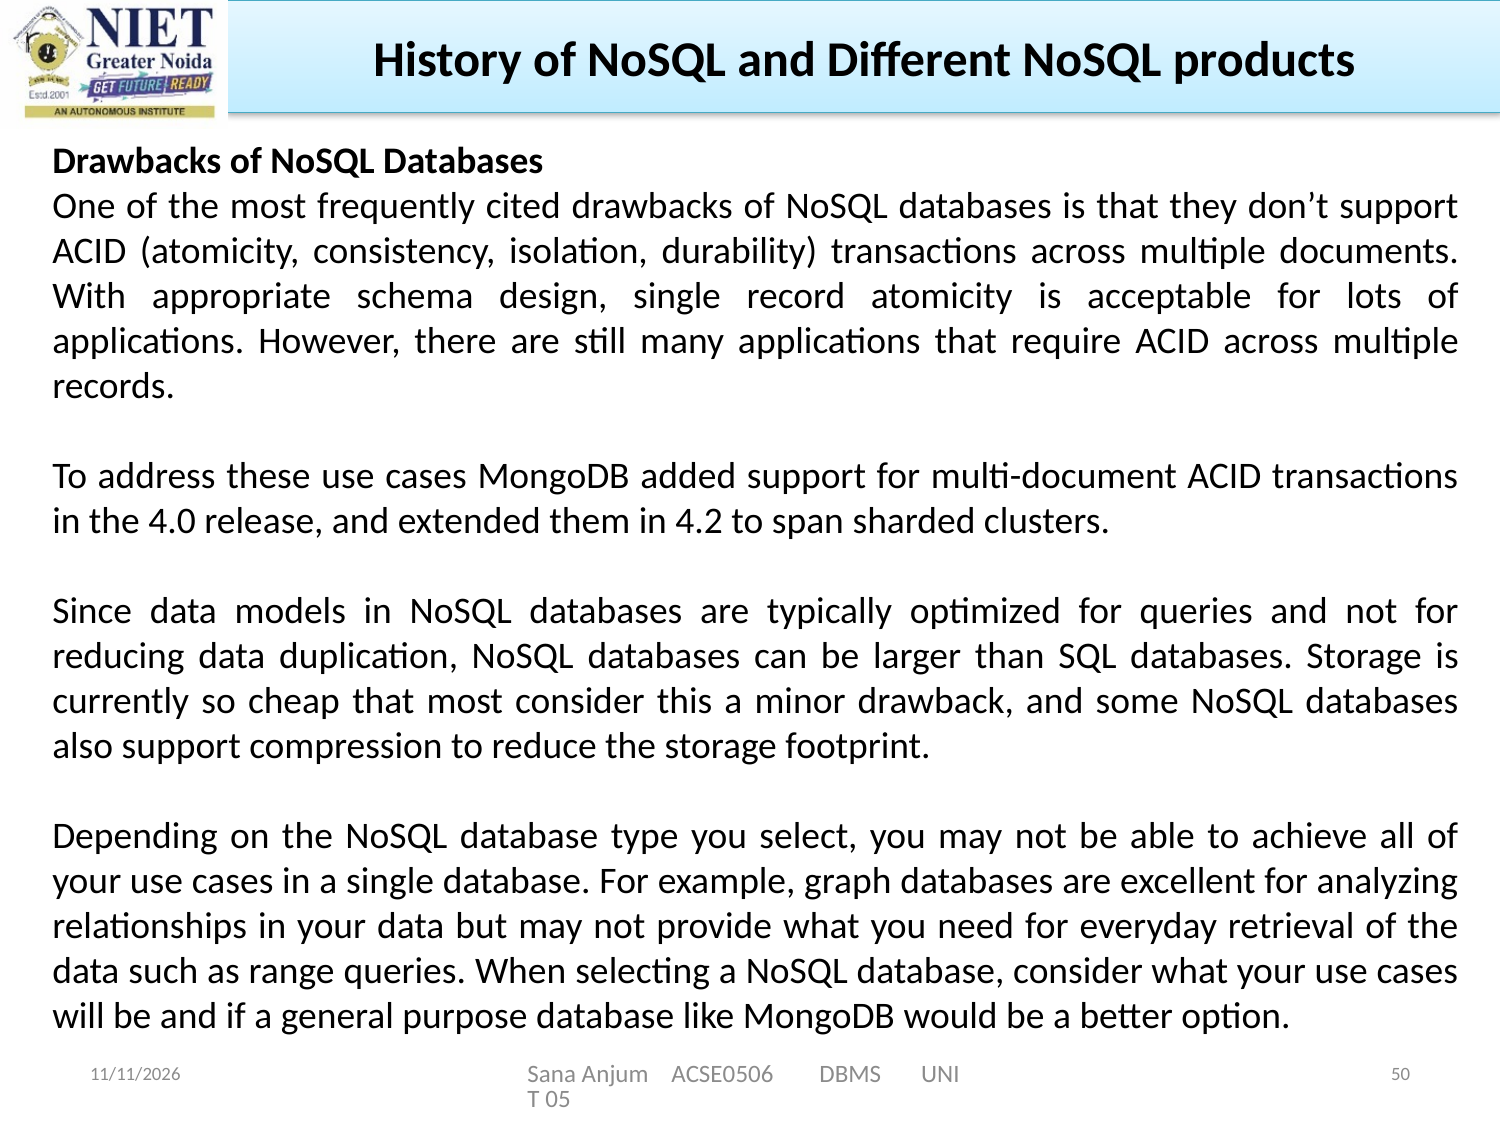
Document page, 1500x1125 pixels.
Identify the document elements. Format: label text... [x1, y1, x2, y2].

footer Sana Anjum ACSE0506 DBMS UNIT 05 [512, 1044, 988, 1103]
text_box History of NoSQL and Different NoSQL products [231, 0, 1500, 113]
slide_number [75, 1044, 425, 1103]
slide_number 50 [1074, 1044, 1425, 1103]
text_box Drawbacks of NoSQL Databases One of the most frequently cited drawbacks of NoSQL databases is that they don’t support ACID (atomicity, consistency, isolation, durability) transactions across multiple documents. With appropriate schema design, single record atomicity is acceptable for lots of applications. However, there are still many applications that require ACID across multiple records. To address these use cases MongoDB added support for multi-document ACID transactions in the 4.0 release, and extended them in 4.2 to span sharded clusters. Since data models in NoSQL databases are typically optimized for queries and not for reducing data duplication, NoSQL databases can be larger than SQL databases. Storage is currently so cheap that most consider this a minor drawback, and some NoSQL databases also support compression to reduce the storage footprint. Depending on the NoSQL database type you select, you may not be able to achieve all of your use cases in a single database. For example, graph databases are excellent for analyzing relationships in your data but may not provide what you need for everyday retrieval of the data such as range queries. When selecting a NoSQL database, consider what your use cases will be and if a general purpose database like MongoDB would be a better option. [37, 128, 1475, 1044]
picture [0, 0, 228, 130]
